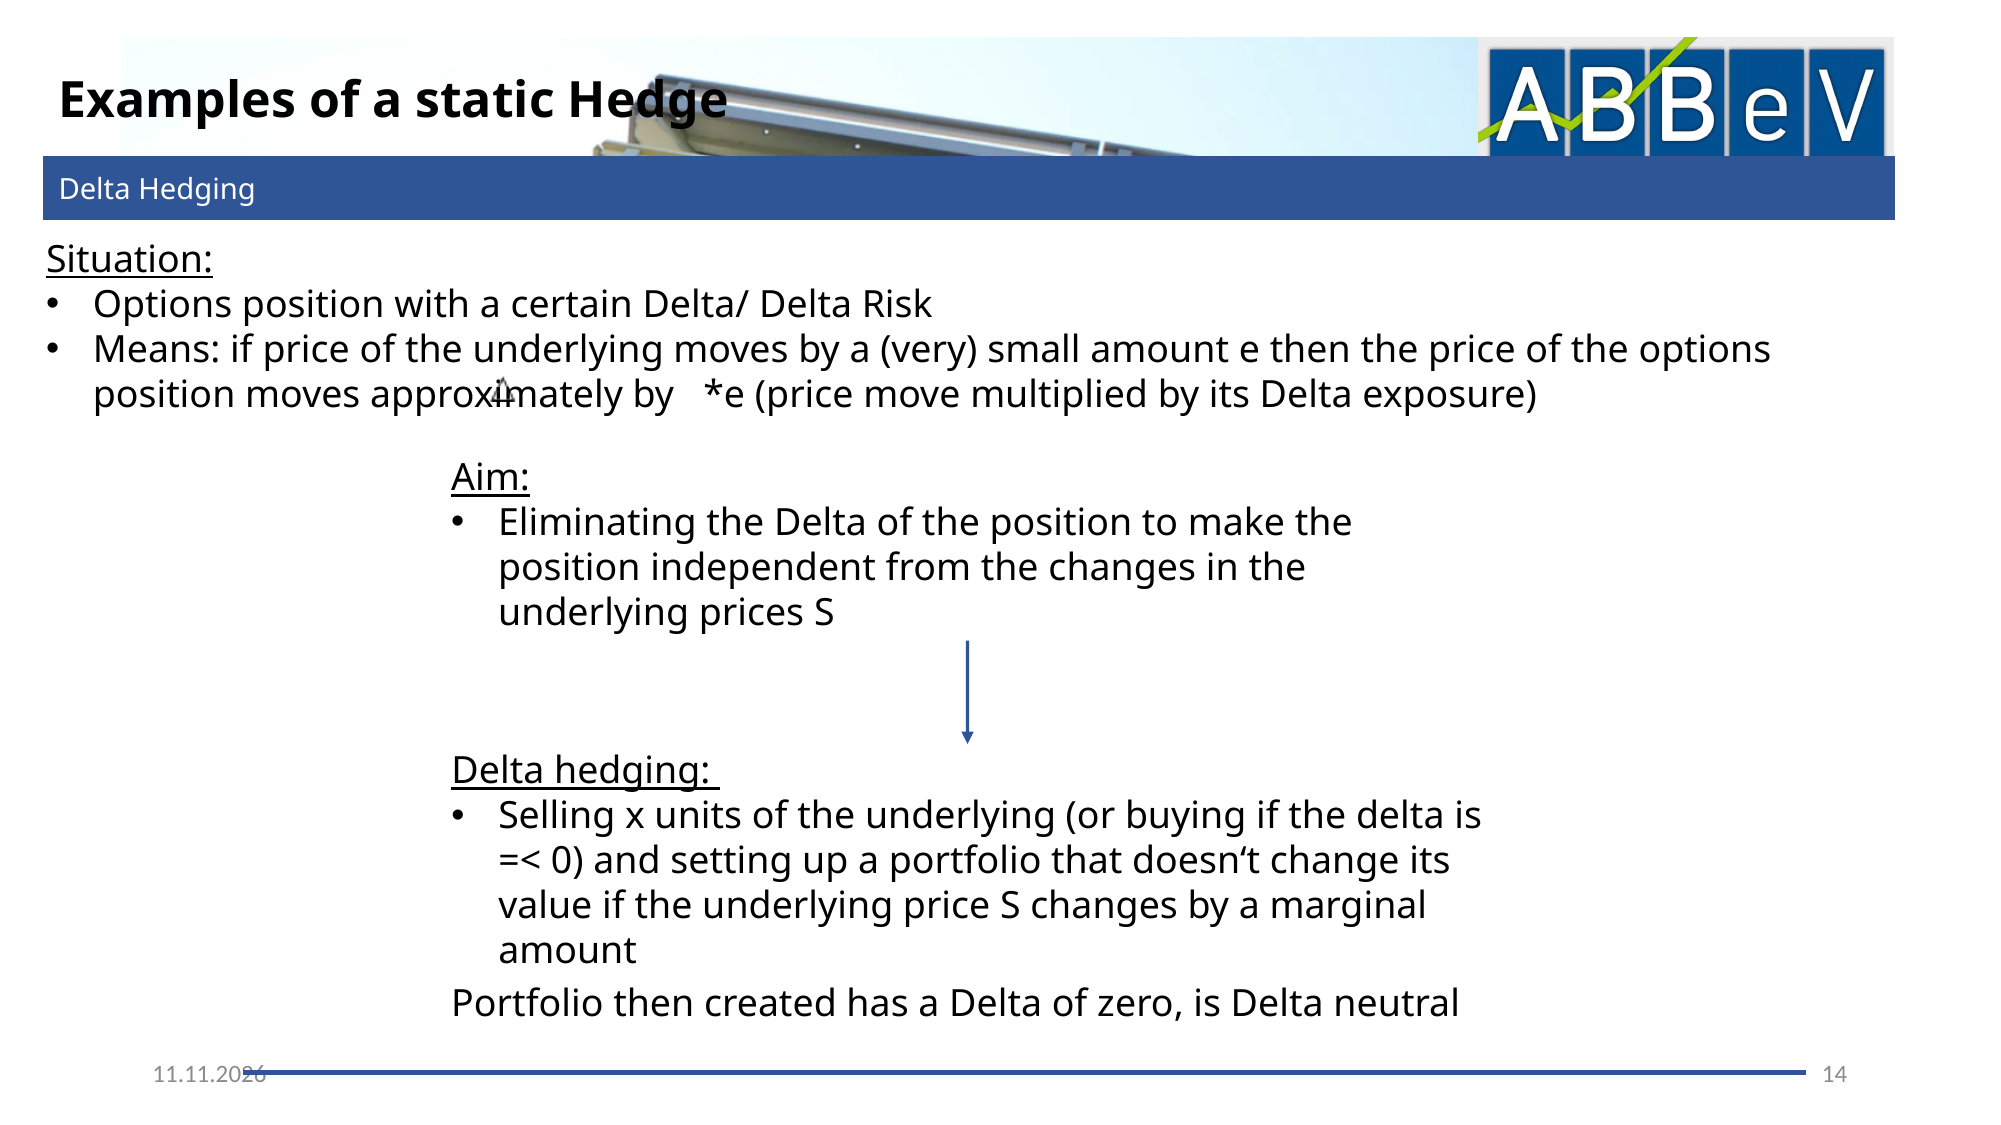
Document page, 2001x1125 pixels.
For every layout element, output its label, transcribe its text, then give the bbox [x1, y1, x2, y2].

picture [121, 37, 1894, 171]
slide_number 14 [1412, 1042, 1863, 1103]
picture [490, 376, 518, 402]
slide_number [137, 1042, 588, 1103]
text_box Aim: Eliminating the Delta of the position to make the position independent from the changes in the underlying prices S [436, 445, 1499, 641]
text_box Situation: Options position with a certain Delta/ Delta Risk Means: if price of the underlying moves by a (very) small amount e then the price of the options position moves approximately by *e (price move multiplied by its Delta exposure) [31, 227, 1894, 423]
title Examples of a static Hedge [43, 45, 121, 156]
text_box Delta hedging: Selling x units of the underlying (or buying if the delta is =< 0) and setting up a portfolio that doesn‘t change its value if the underlying price S changes by a marginal amount [436, 739, 1540, 979]
text_box Portfolio then created has a Delta of zero, is Delta neutral [436, 971, 1499, 1032]
text_box Delta Hedging [43, 156, 1895, 220]
